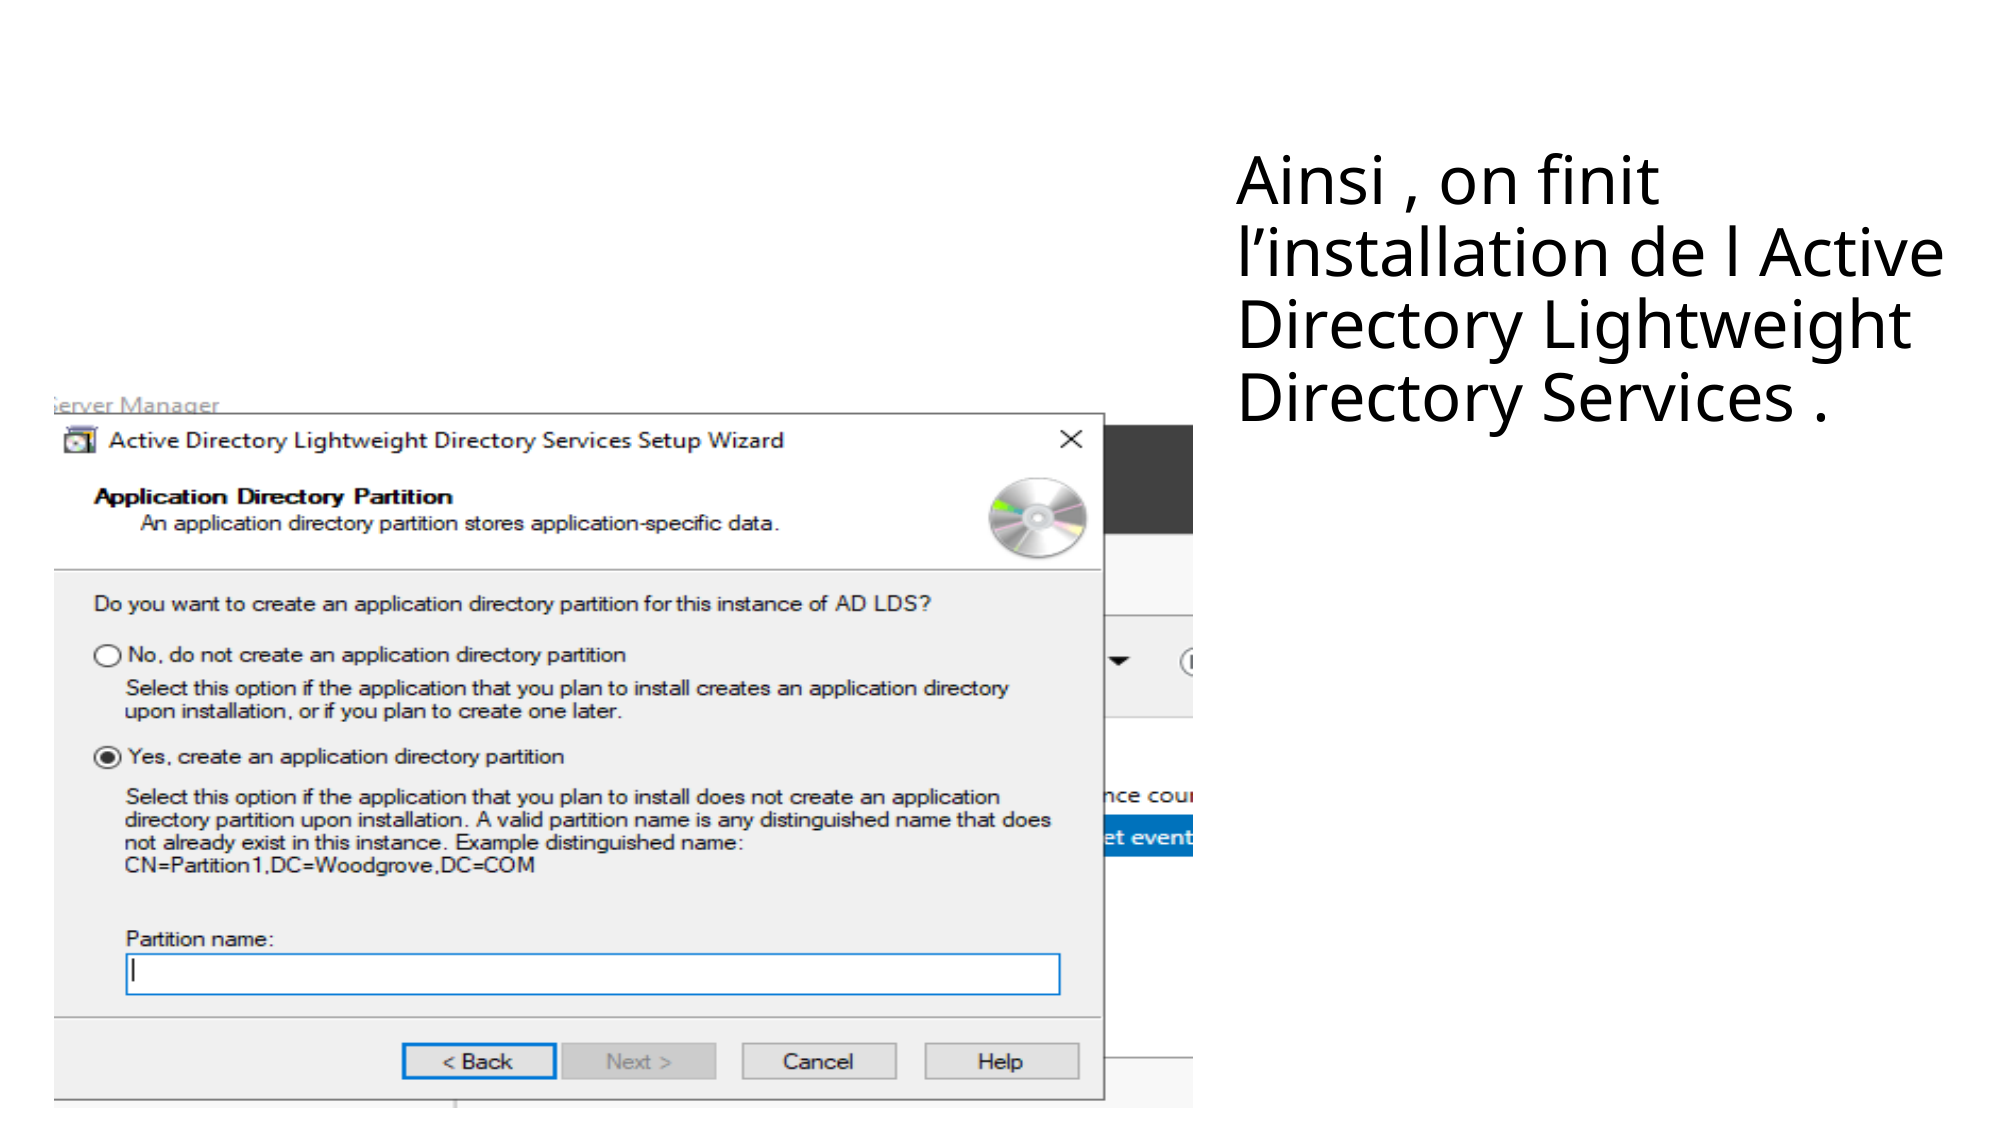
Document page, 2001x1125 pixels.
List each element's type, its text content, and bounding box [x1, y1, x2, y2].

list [54, 392, 1193, 1108]
title Ainsi , on finit l’installation de l Active Directory Lightweight Directory Services . [1221, 84, 2000, 499]
